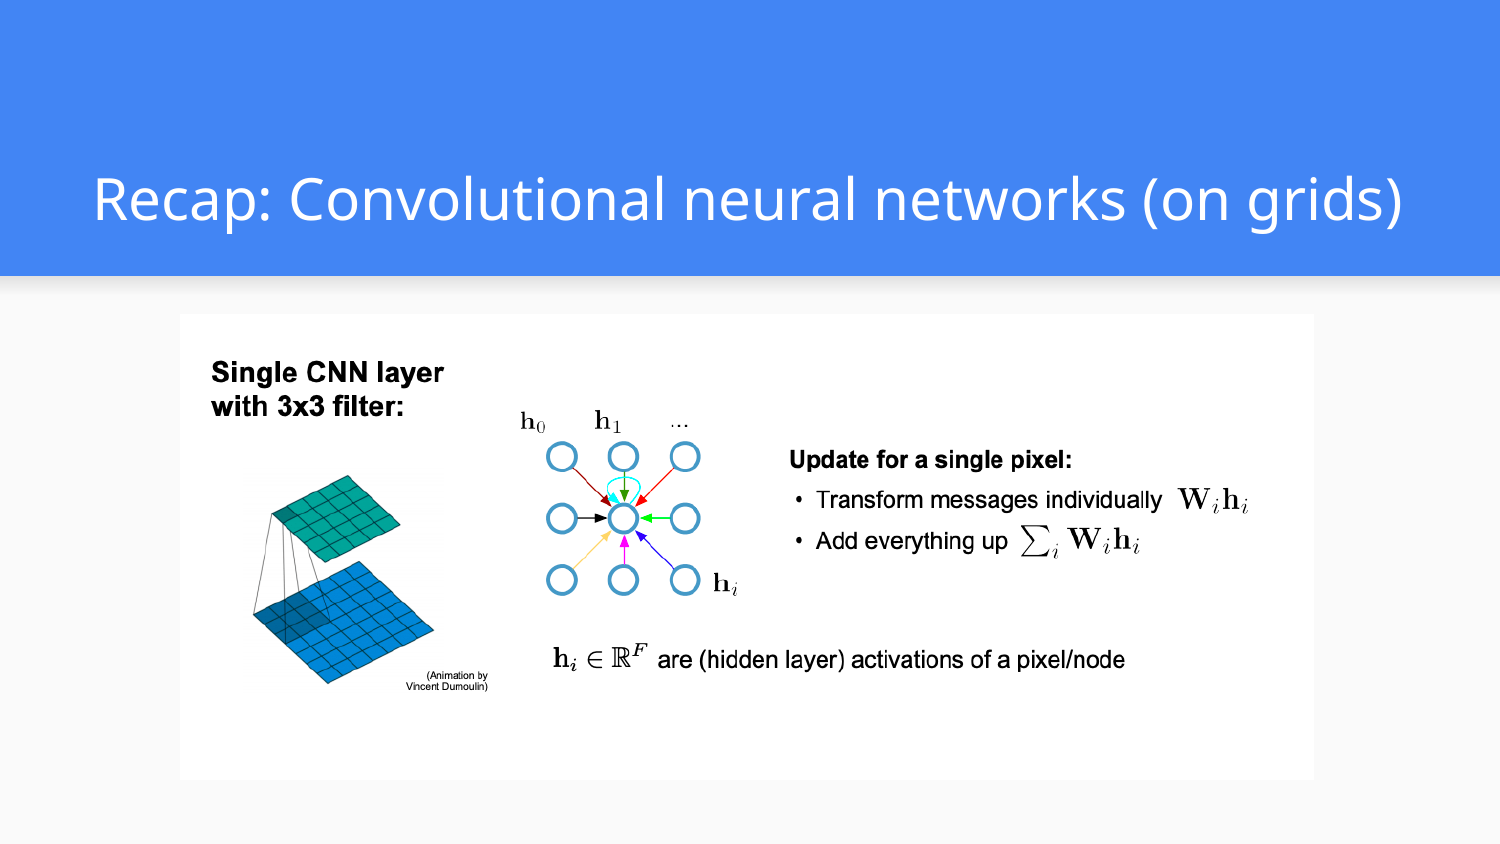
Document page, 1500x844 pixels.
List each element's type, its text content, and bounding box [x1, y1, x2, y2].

picture [180, 314, 1314, 780]
title Recap: Convolutional neural networks (on grids) [77, 121, 1427, 248]
